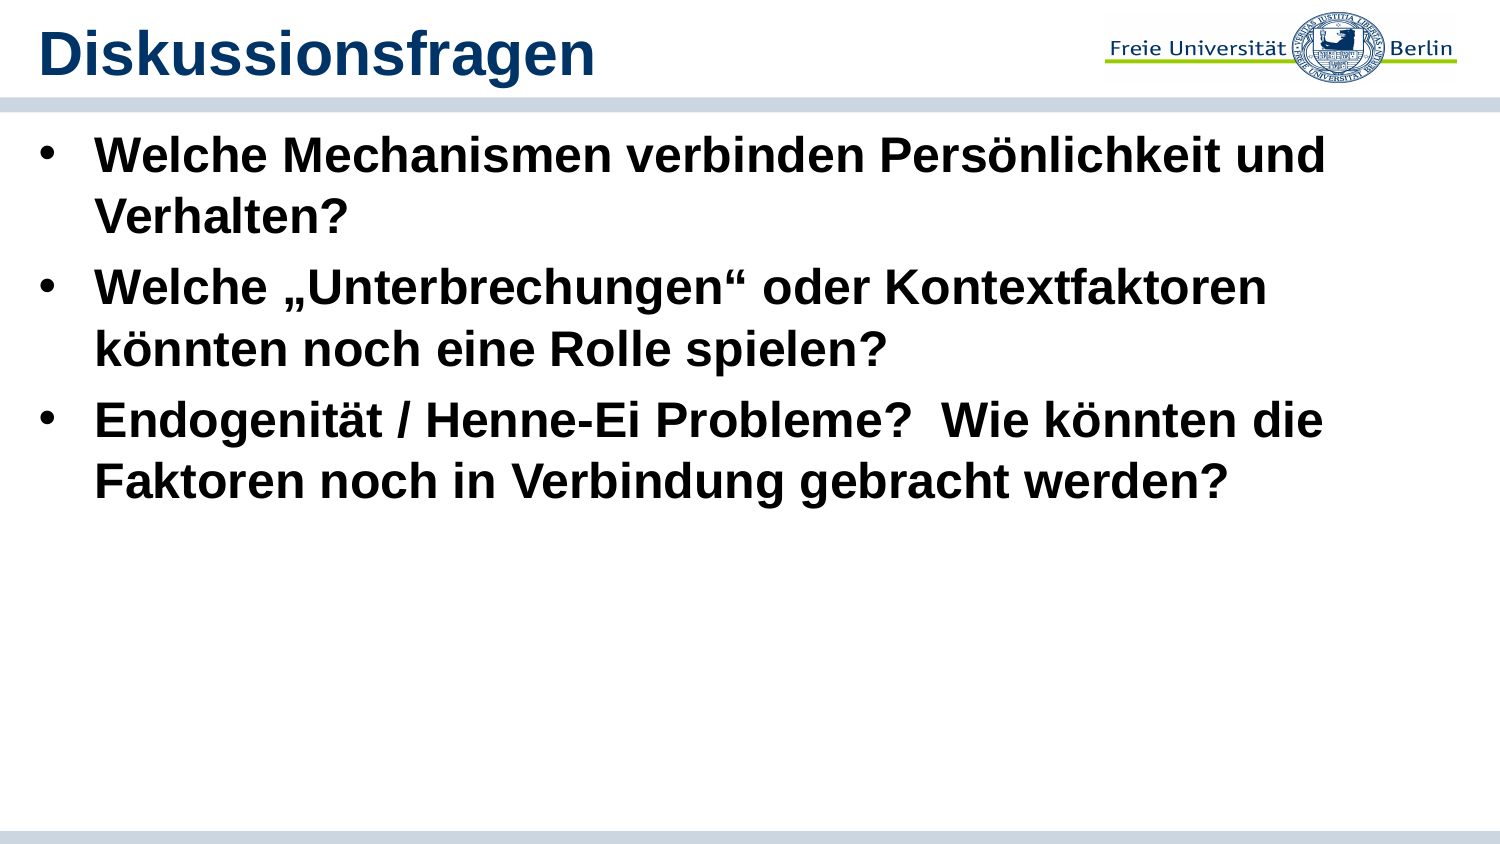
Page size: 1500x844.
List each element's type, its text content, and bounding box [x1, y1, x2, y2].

picture [1105, 12, 1457, 83]
list Welche Mechanismen verbinden Persönlichkeit und Verhalten? Welche „Unterbrechungen“ oder Kontextfaktoren könnten noch eine Rolle spielen? Endogenität / Henne-Ei Probleme? Wie könnten die Faktoren noch in Verbindung gebracht werden? [38, 120, 1463, 817]
title Diskussionsfragen [38, 12, 1098, 83]
